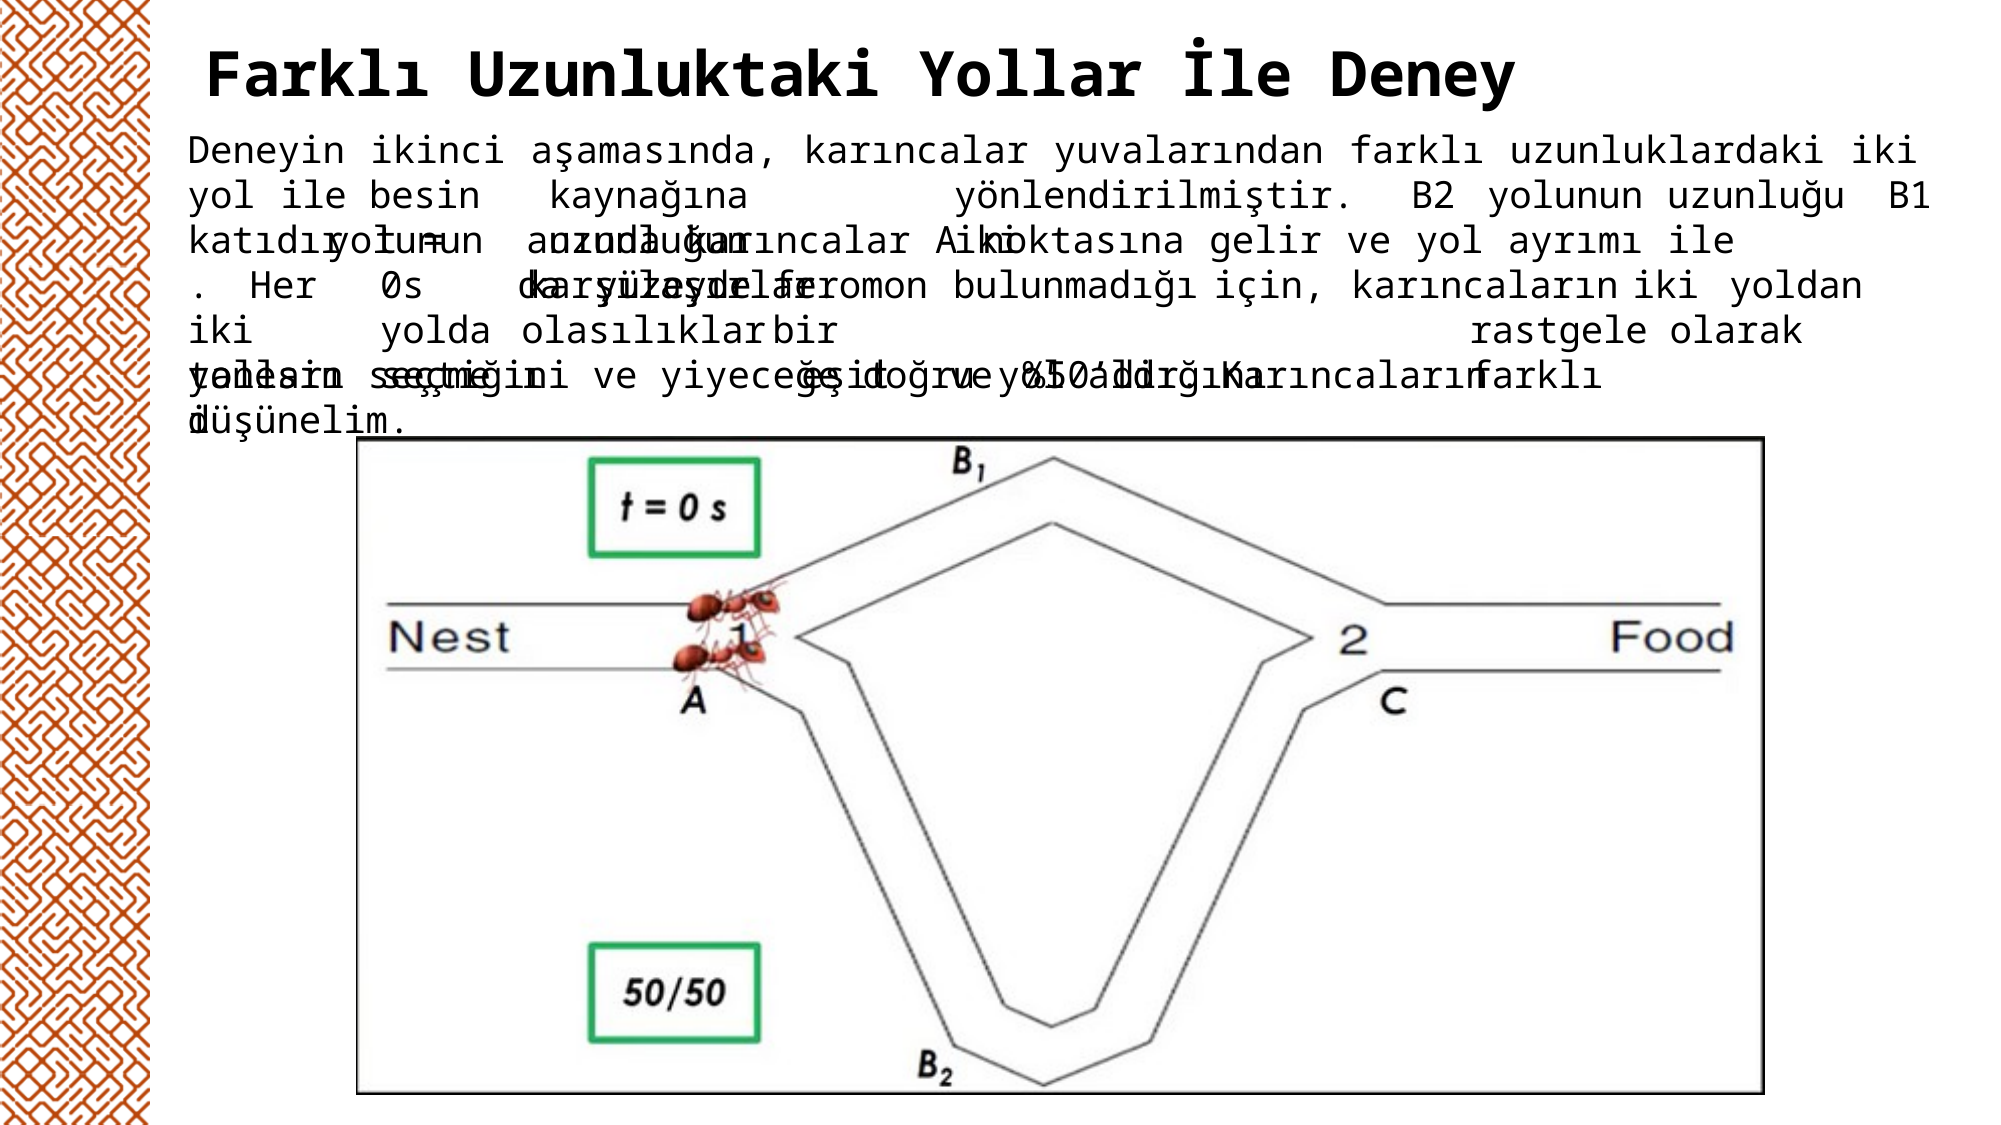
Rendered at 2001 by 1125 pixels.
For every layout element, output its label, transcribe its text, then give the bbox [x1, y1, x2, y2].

title Farklı Uzunluktaki Yollar İle Deney [154, 32, 1952, 223]
text_box t = 0s yolda seçme [372, 214, 506, 349]
text_box da yüzeyde olasılıkları [515, 259, 770, 349]
text_box rastgele olarak farklı [1467, 304, 1950, 397]
picture [0, 0, 150, 1125]
text_box Deneyin ikinci aşamasında, karıncalar yuvalarından farklı uzunluklardaki iki yol ile besin kaynağına yönlendirilmiştir. B2 yolunun uzunluğu B1 yolunun uzunluğun iki [185, 124, 1950, 262]
text_box anında karıncalar A noktasına gelir ve yol ayrımı ile karşılaşırlar. [524, 214, 1950, 259]
picture [356, 436, 1766, 1095]
text_box katıdır. Her iki tanesini [185, 214, 355, 349]
text_box feromon bulunmadığı için, karıncaların iki yoldan bir eşit ve %50’dir. Karıncaların [770, 259, 1950, 397]
text_box yolları seçtiğini ve yiyeceğe doğru yol aldığını düşünelim. [185, 349, 1403, 442]
